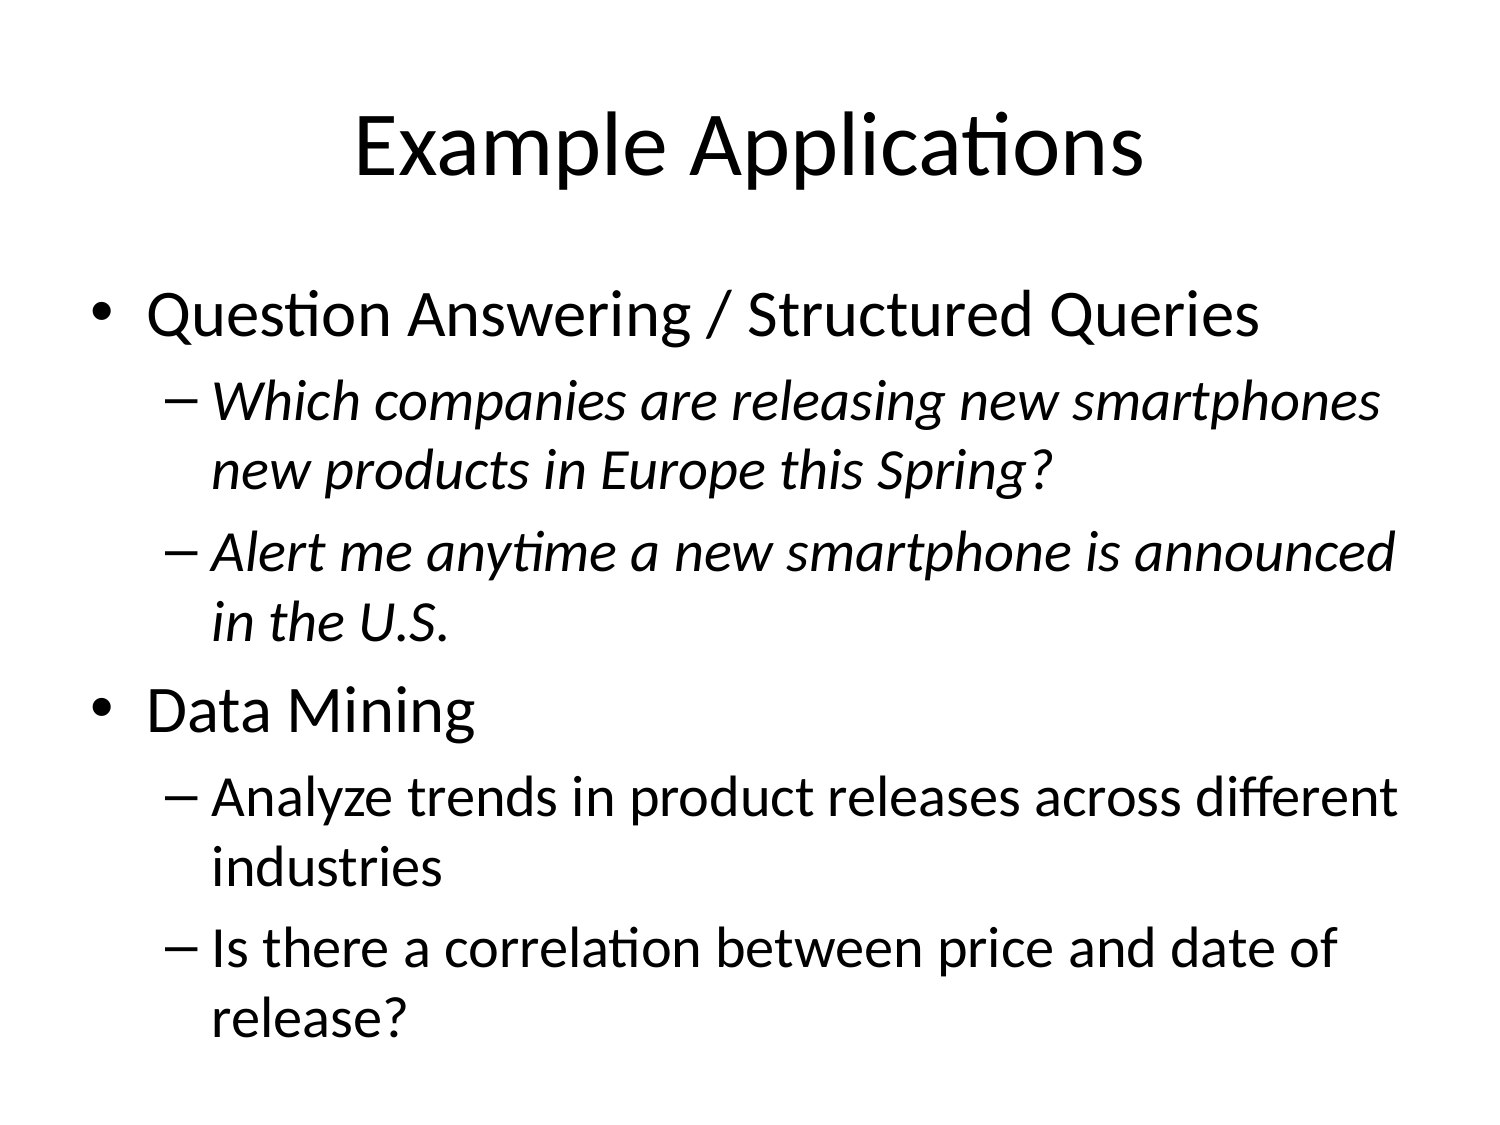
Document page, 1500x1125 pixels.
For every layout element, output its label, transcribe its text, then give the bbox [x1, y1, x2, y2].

title Example Applications [75, 45, 1425, 233]
list Question Answering / Structured Queries Which companies are releasing new smartphones new products in Europe this Spring? Alert me anytime a new smartphone is announced in the U.S. Data Mining Analyze trends in product releases across different industries Is there a correlation between price and date of release? [75, 262, 1425, 1064]
